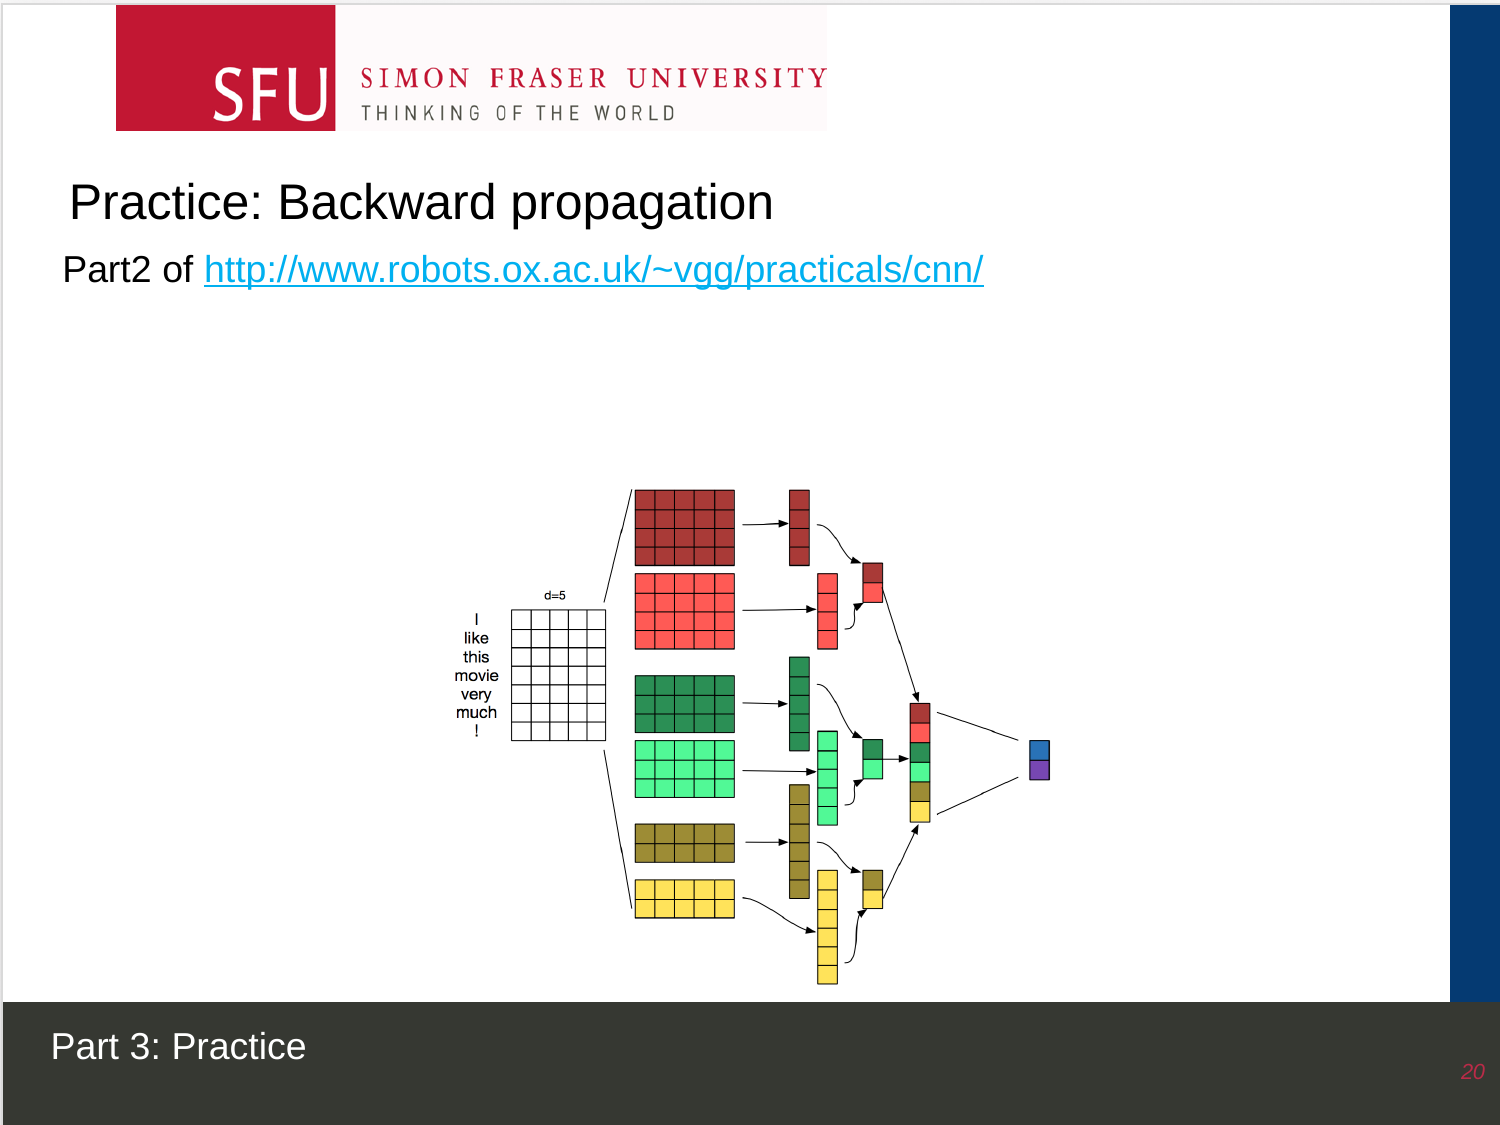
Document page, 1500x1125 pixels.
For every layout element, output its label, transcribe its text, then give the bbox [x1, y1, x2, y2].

text_box Part2 of http://www.robots.ox.ac.uk/~vgg/practicals/cnn/ [47, 237, 1014, 298]
slide_number 20 [1274, 1049, 1500, 1101]
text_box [385, 469, 1156, 1002]
picture [0, 0, 1500, 1125]
text_box Practice: Backward propagation [54, 162, 790, 237]
text_box Part 3: Practice [35, 1014, 322, 1075]
